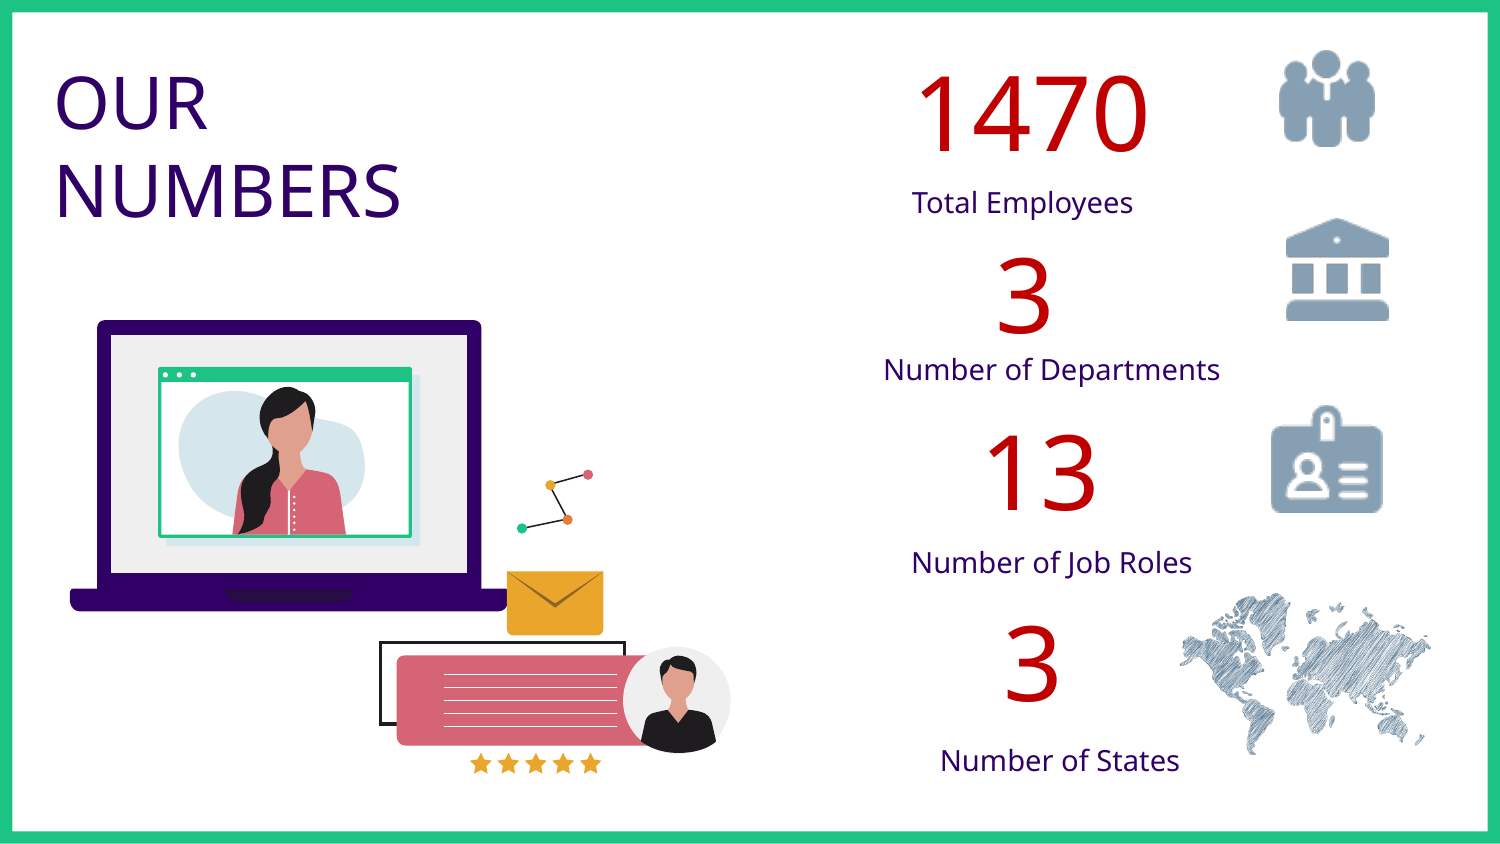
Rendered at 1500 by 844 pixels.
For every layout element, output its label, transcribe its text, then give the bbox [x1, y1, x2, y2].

title 1470 [726, 44, 1338, 175]
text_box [69, 319, 509, 612]
picture [1286, 218, 1390, 321]
title OUR NUMBERS [38, 41, 522, 254]
subtitle Number of Departments [750, 336, 1362, 407]
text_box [506, 571, 604, 636]
subtitle Total Employees [716, 169, 1329, 240]
text_box Number of States [754, 726, 1367, 797]
title 13 [734, 403, 1347, 534]
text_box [380, 641, 746, 774]
picture [1271, 405, 1383, 514]
text_box 3 [988, 589, 1114, 726]
picture [1179, 593, 1431, 755]
picture [1279, 50, 1376, 147]
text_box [516, 469, 594, 534]
title 3 [719, 227, 1332, 357]
subtitle Number of Job Roles [750, 528, 1362, 599]
